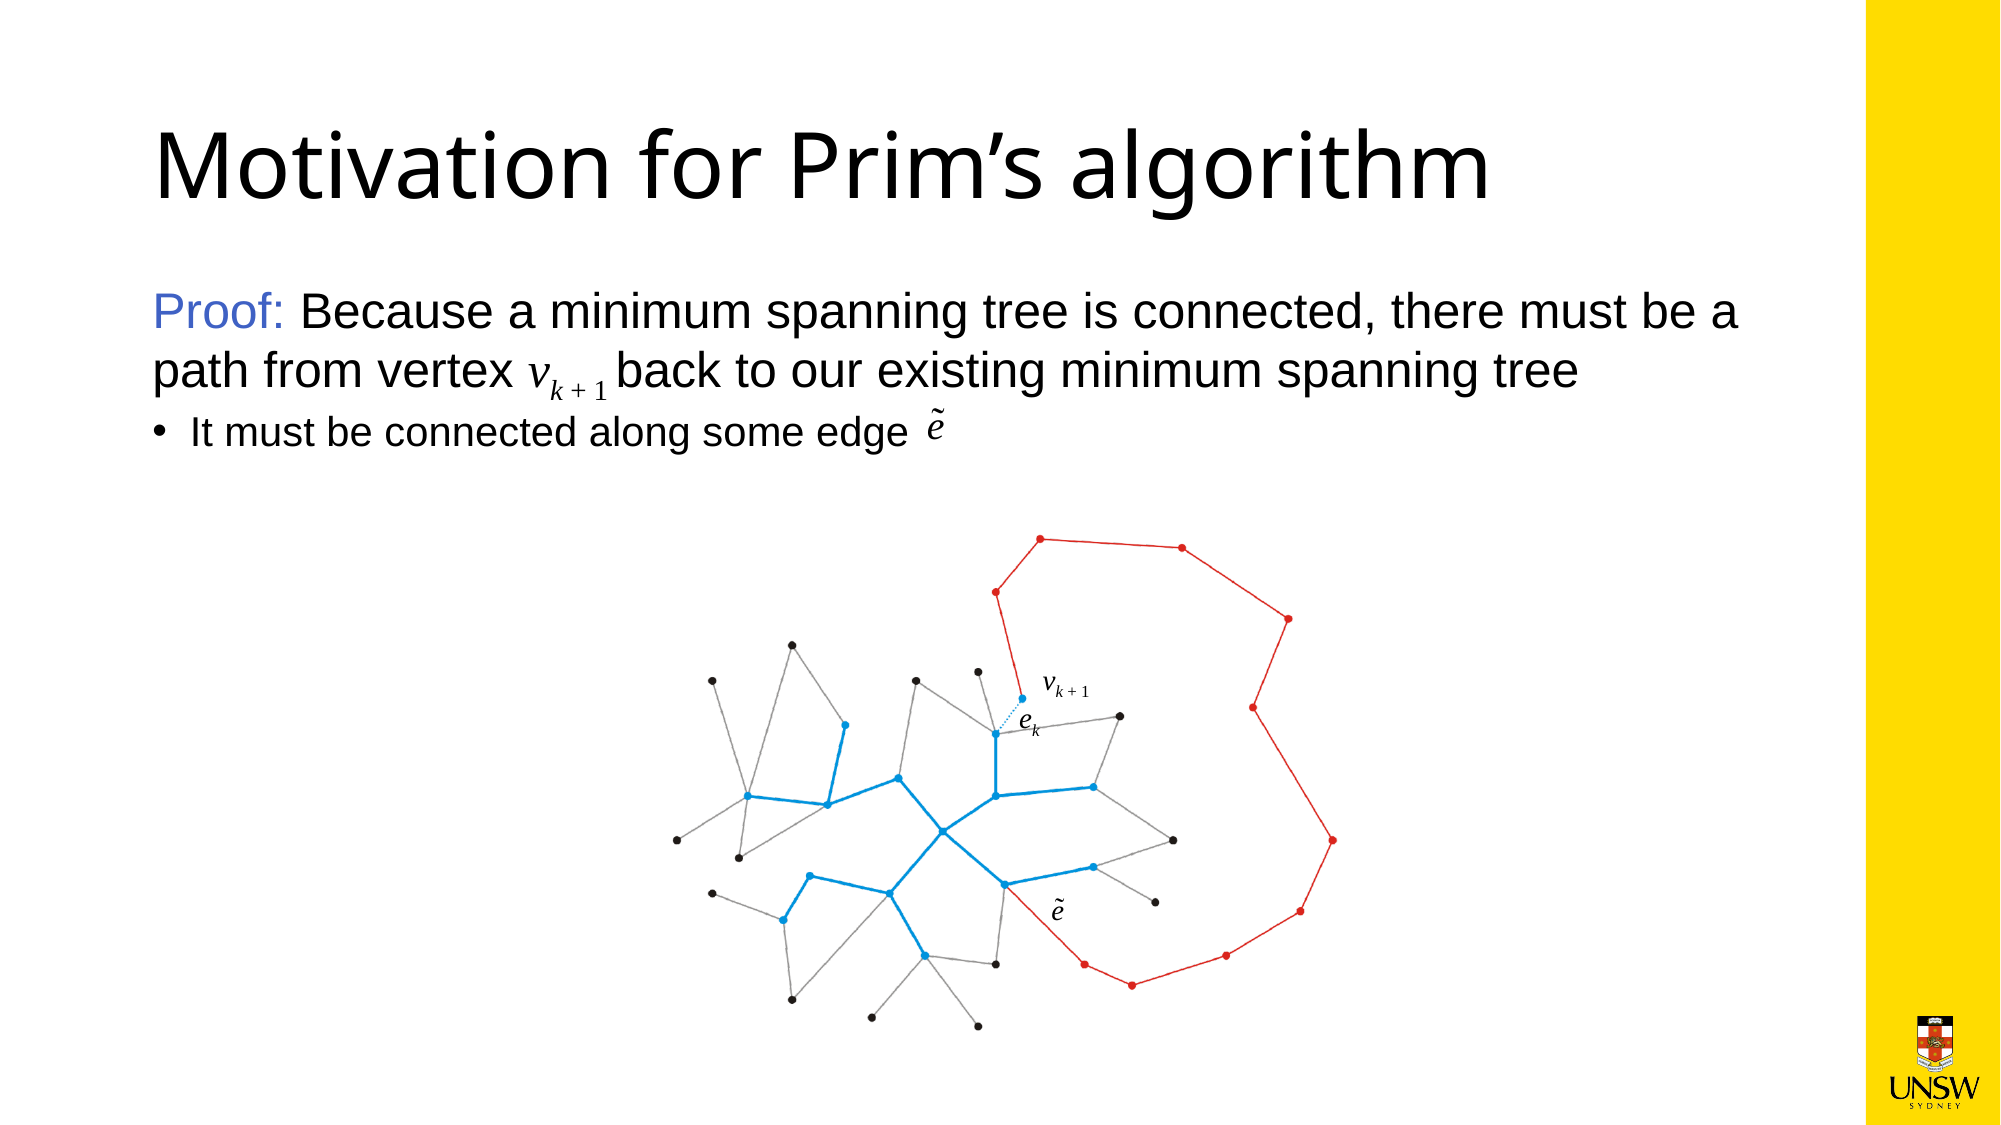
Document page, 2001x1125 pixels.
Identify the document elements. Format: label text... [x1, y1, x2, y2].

picture [649, 521, 1350, 1035]
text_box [920, 402, 954, 451]
title Motivation for Prim’s algorithm [137, 59, 1863, 277]
picture [1890, 1016, 1980, 1109]
list Proof: Because a minimum spanning tree is connected, there must be a path from vertex vk + 1 back to our existing minimum spanning tree It must be connected along some edge [137, 277, 1863, 992]
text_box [1047, 894, 1071, 929]
